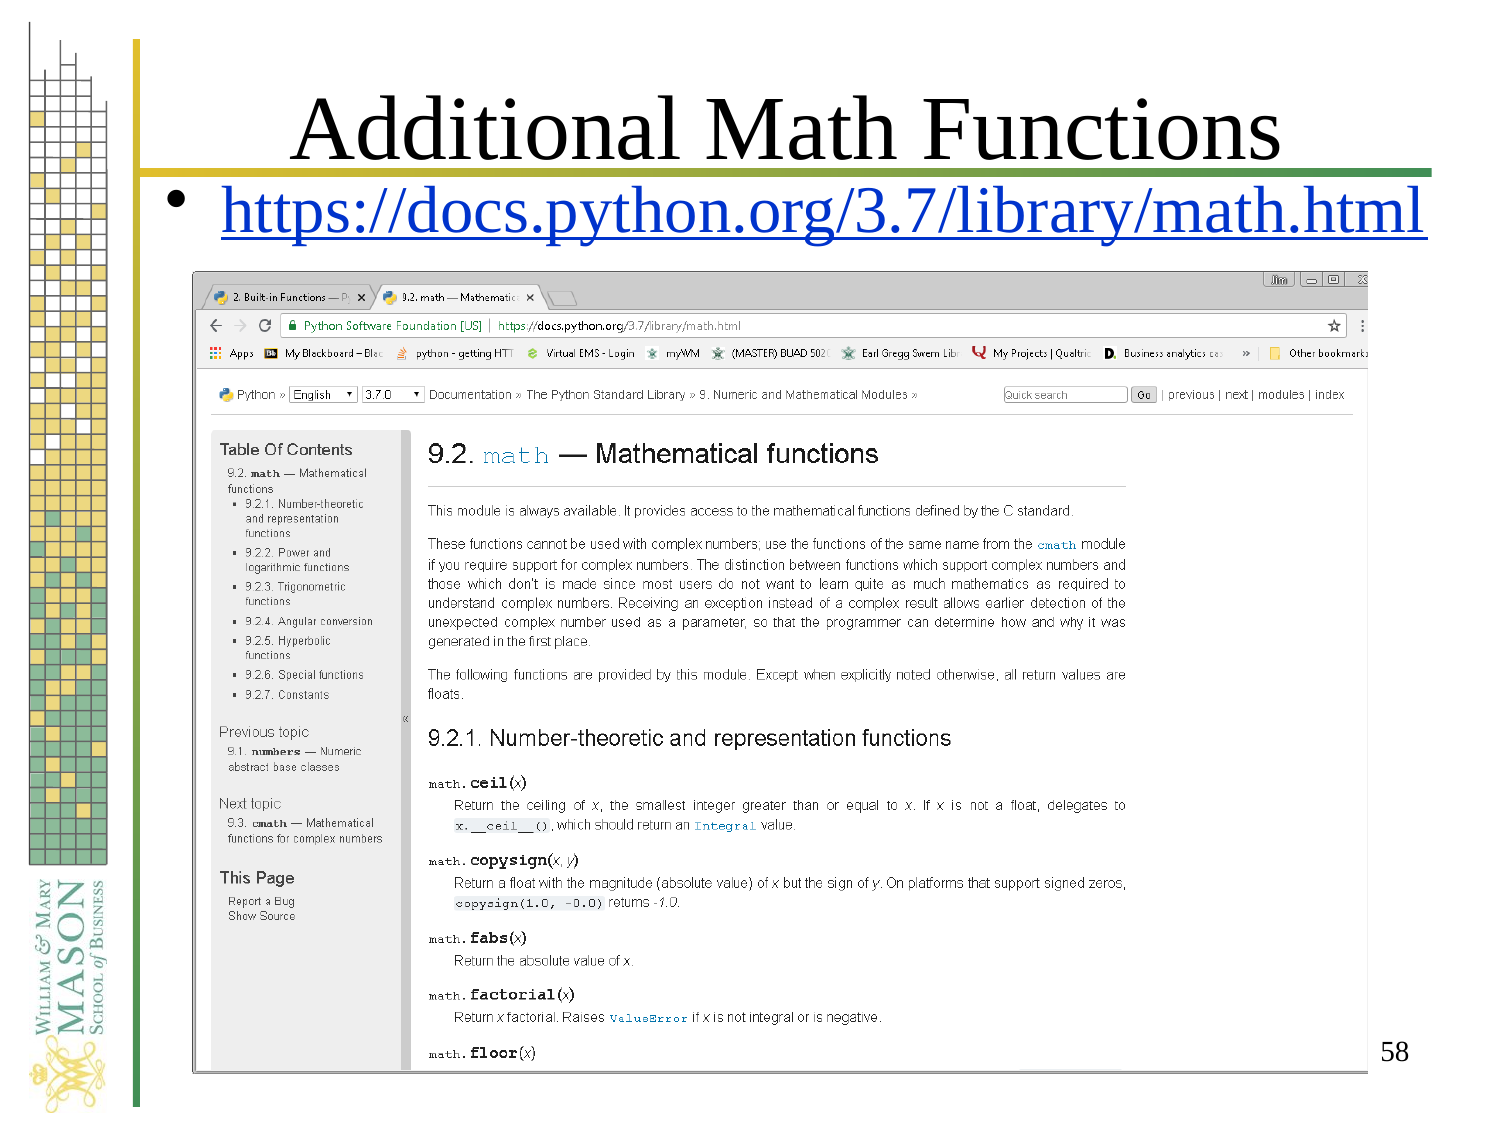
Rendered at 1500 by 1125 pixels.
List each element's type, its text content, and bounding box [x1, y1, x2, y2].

slide_number 70 [29, 879, 107, 1113]
picture [192, 270, 1369, 1075]
title Additional Math Functions [150, 45, 1425, 158]
list https://docs.python.org/3.7/library/math.html [150, 158, 1450, 927]
slide_number 58 [1048, 1024, 1426, 1103]
